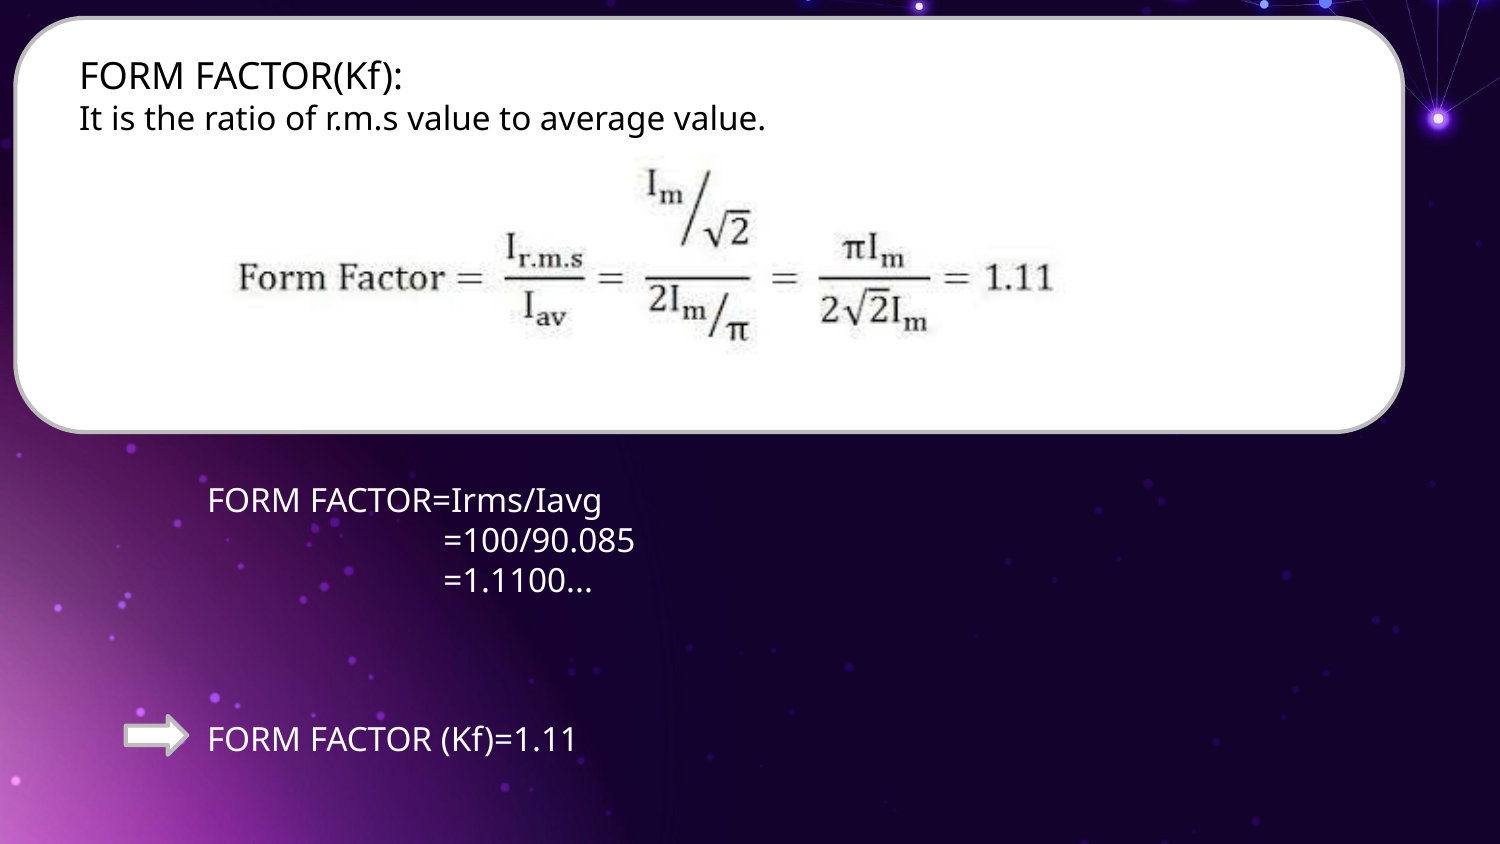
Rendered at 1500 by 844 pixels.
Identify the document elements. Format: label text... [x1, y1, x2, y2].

text_box [13, 15, 1406, 435]
text_box FORM FACTOR(Kf): It is the ratio of r.m.s value to average value. [64, 44, 1055, 180]
text_box [123, 713, 190, 757]
picture [0, 0, 1500, 844]
text_box FORM FACTOR=Irms/Iavg =100/90.085 =1.1100... FORM FACTOR (Kf)=1.11 [192, 471, 1500, 767]
